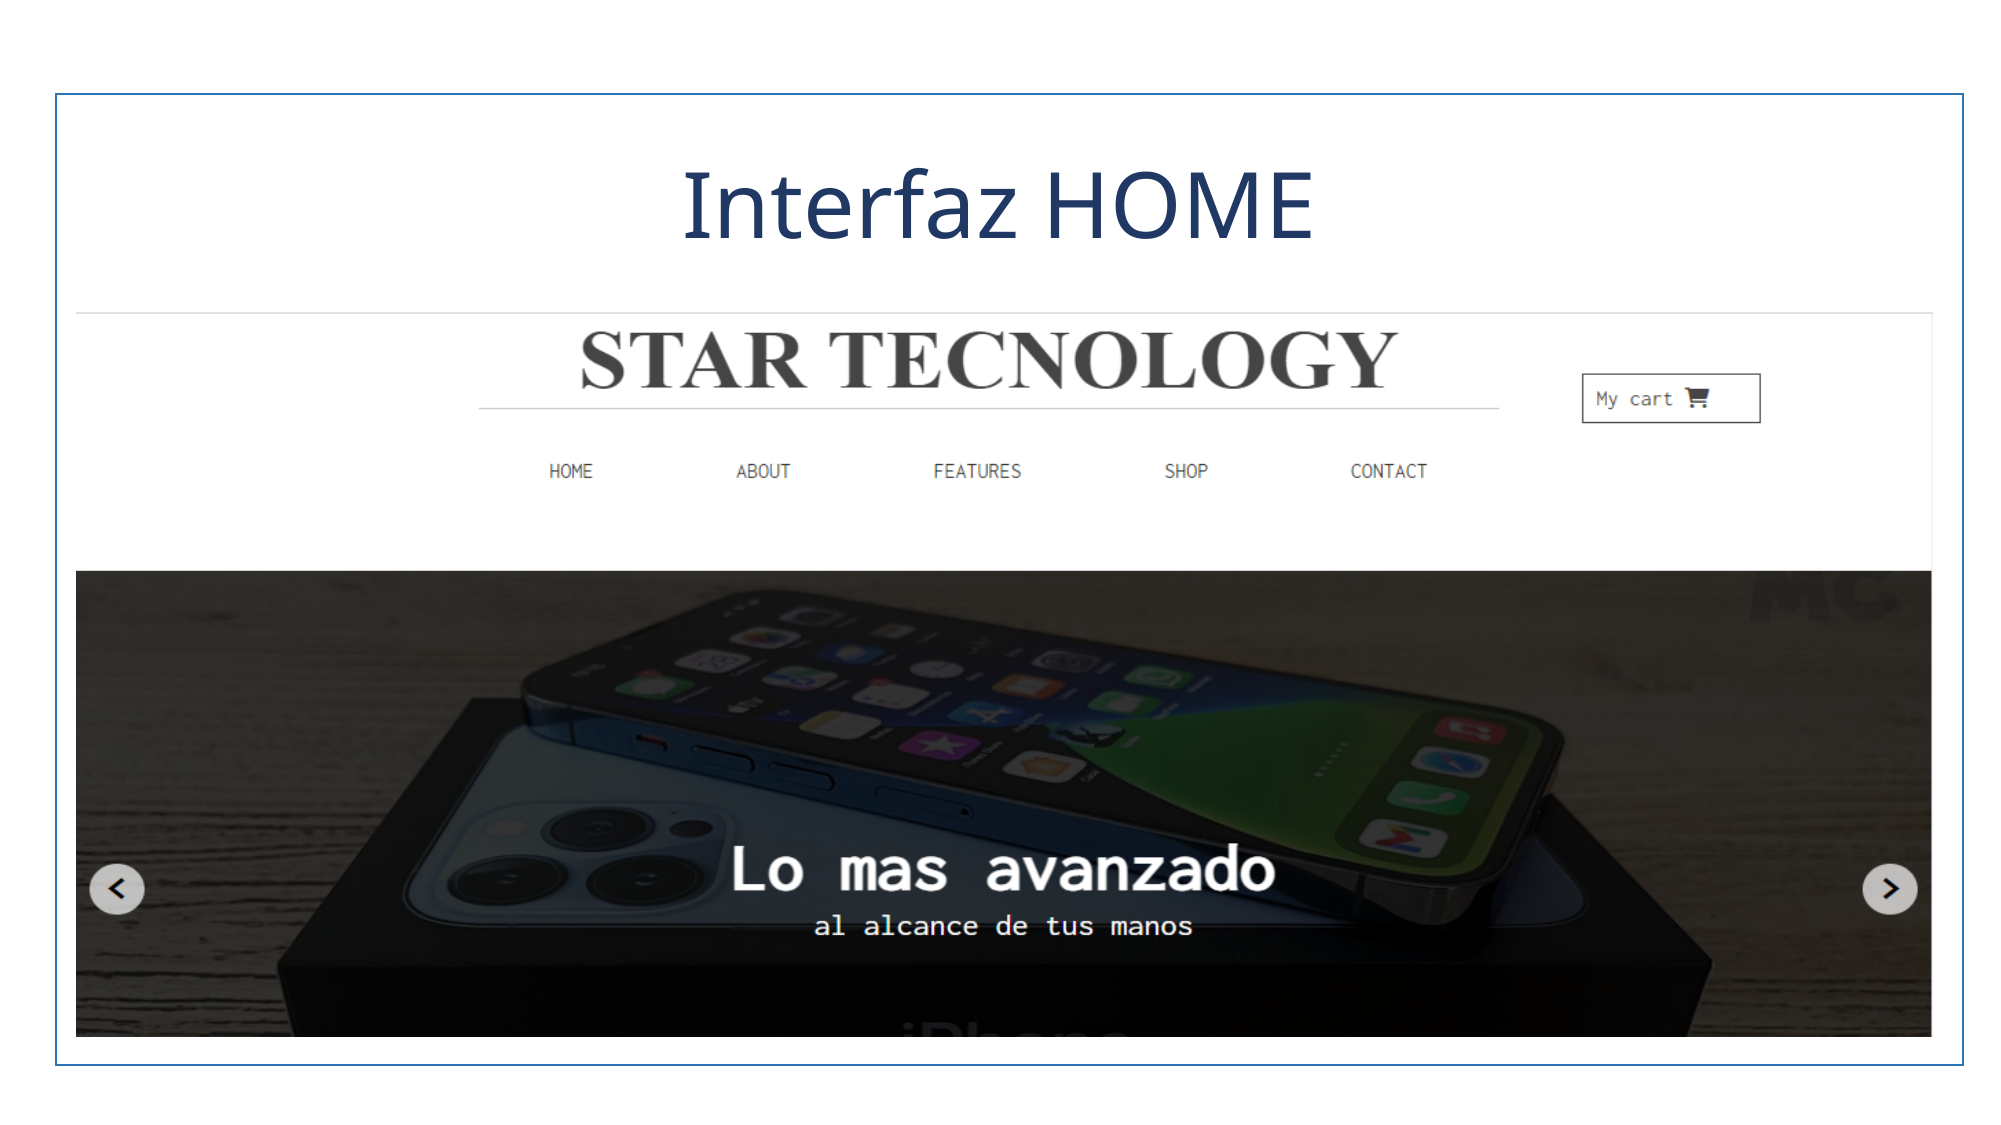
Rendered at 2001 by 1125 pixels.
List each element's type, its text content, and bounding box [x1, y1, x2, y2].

text_box [55, 93, 1964, 1066]
picture [76, 310, 1933, 1037]
text_box Interfaz HOME [200, 152, 1800, 270]
